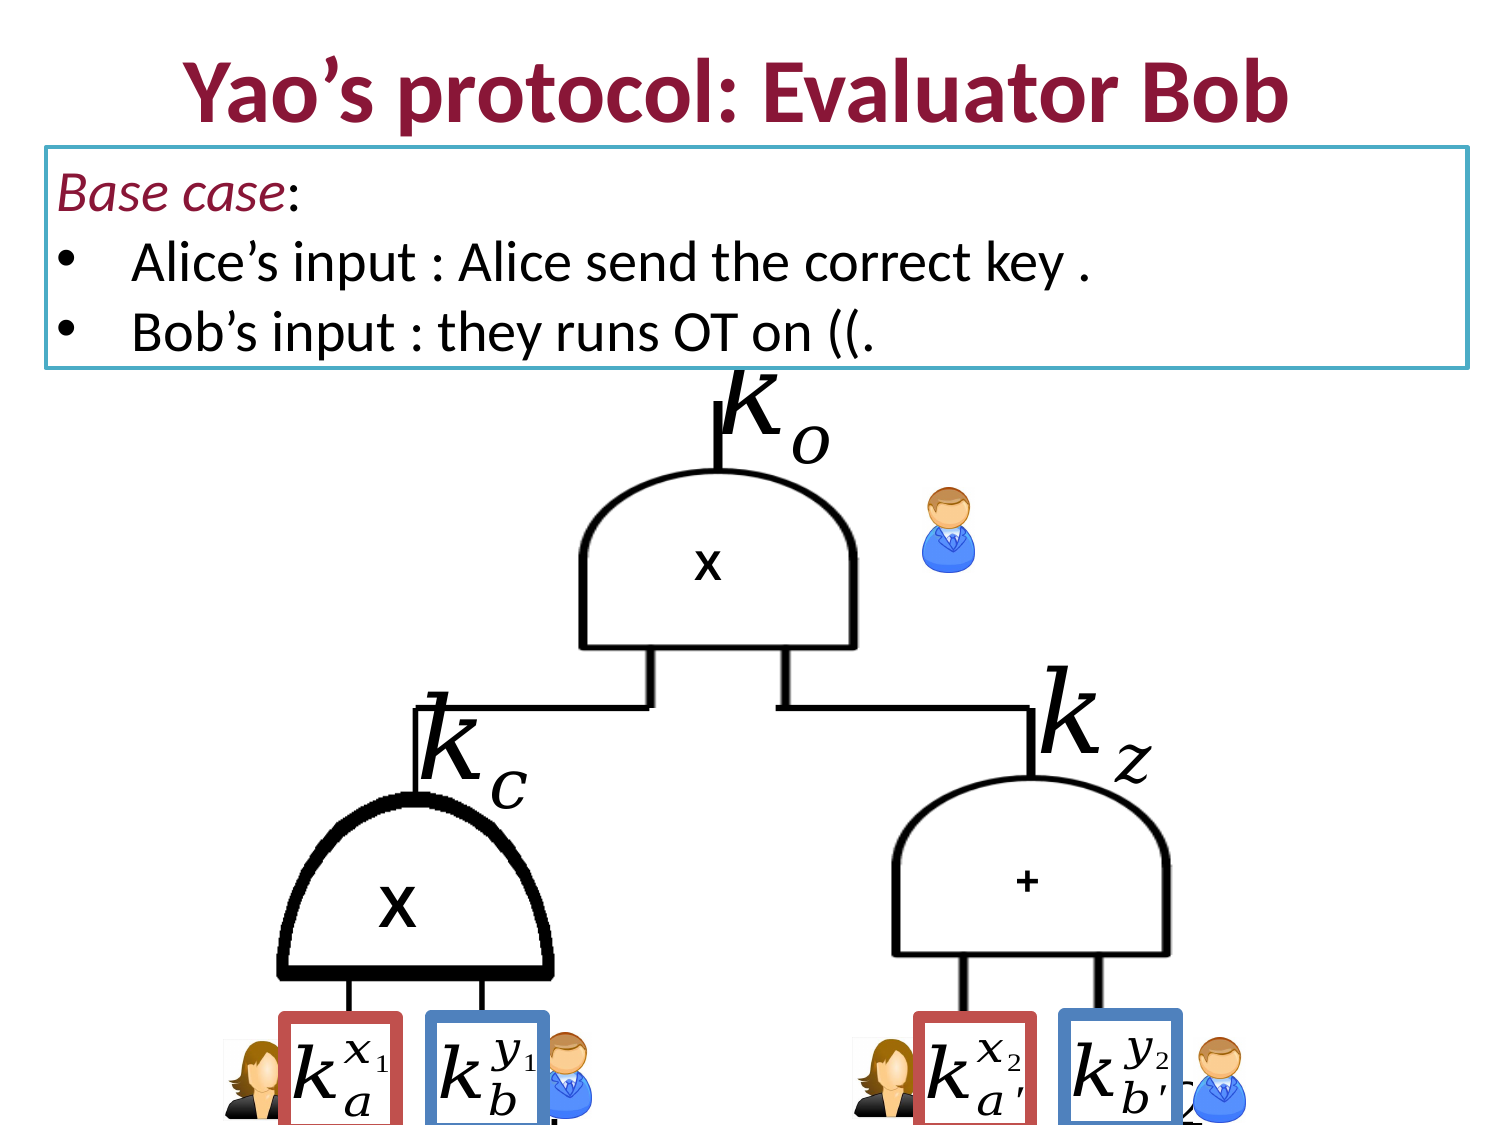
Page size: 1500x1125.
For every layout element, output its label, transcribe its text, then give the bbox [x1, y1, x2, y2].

text_box Yao’s protocol: Evaluator Bob [0, 10, 1475, 161]
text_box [223, 333, 1252, 1125]
